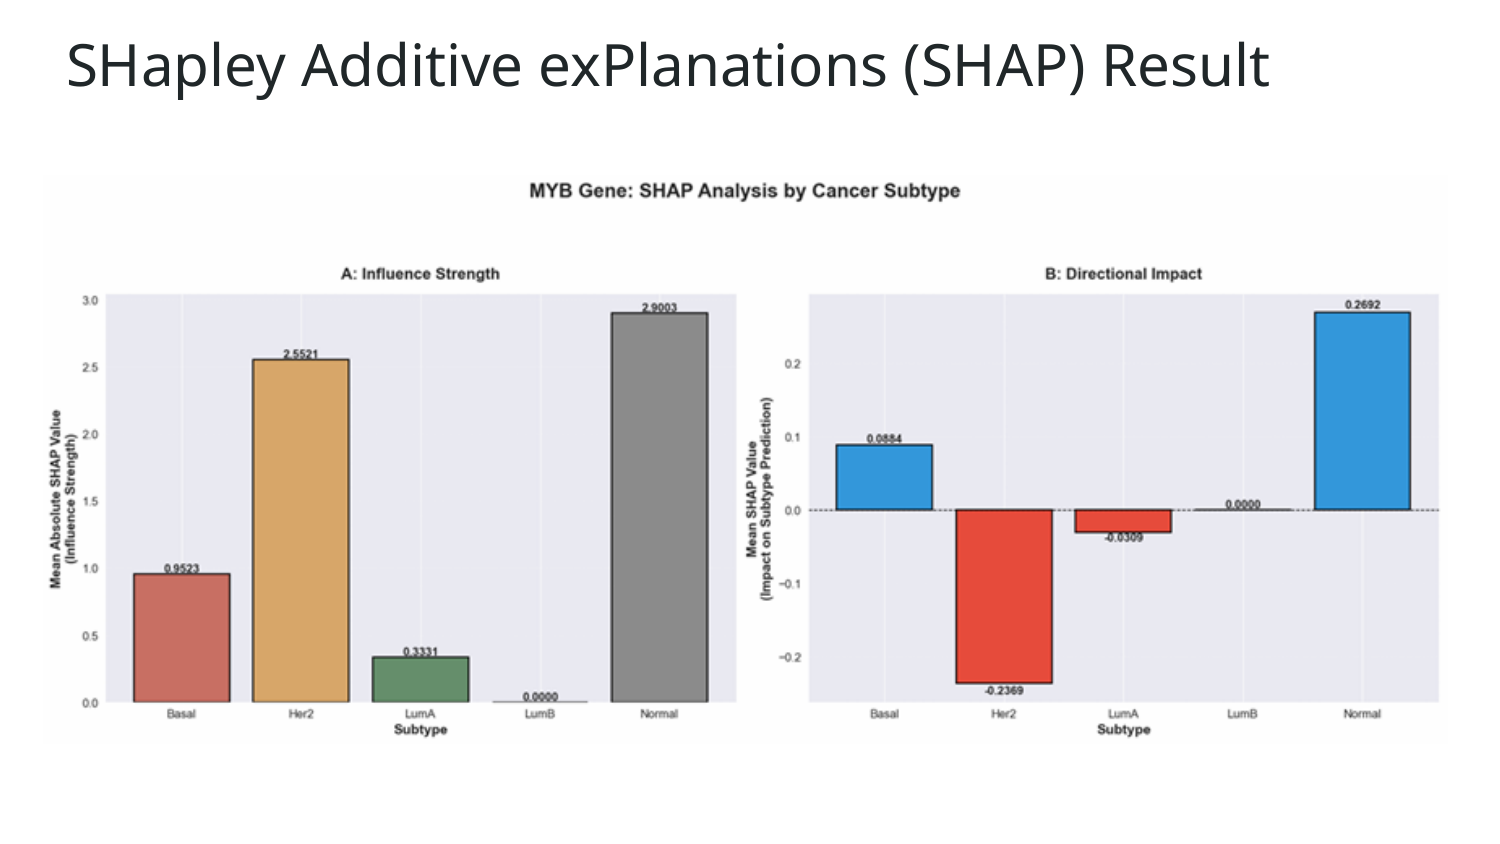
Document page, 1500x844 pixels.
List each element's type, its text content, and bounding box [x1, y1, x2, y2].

title SHapley Additive exPlanations (SHAP) Result [51, 13, 1449, 108]
picture [19, 167, 1478, 751]
